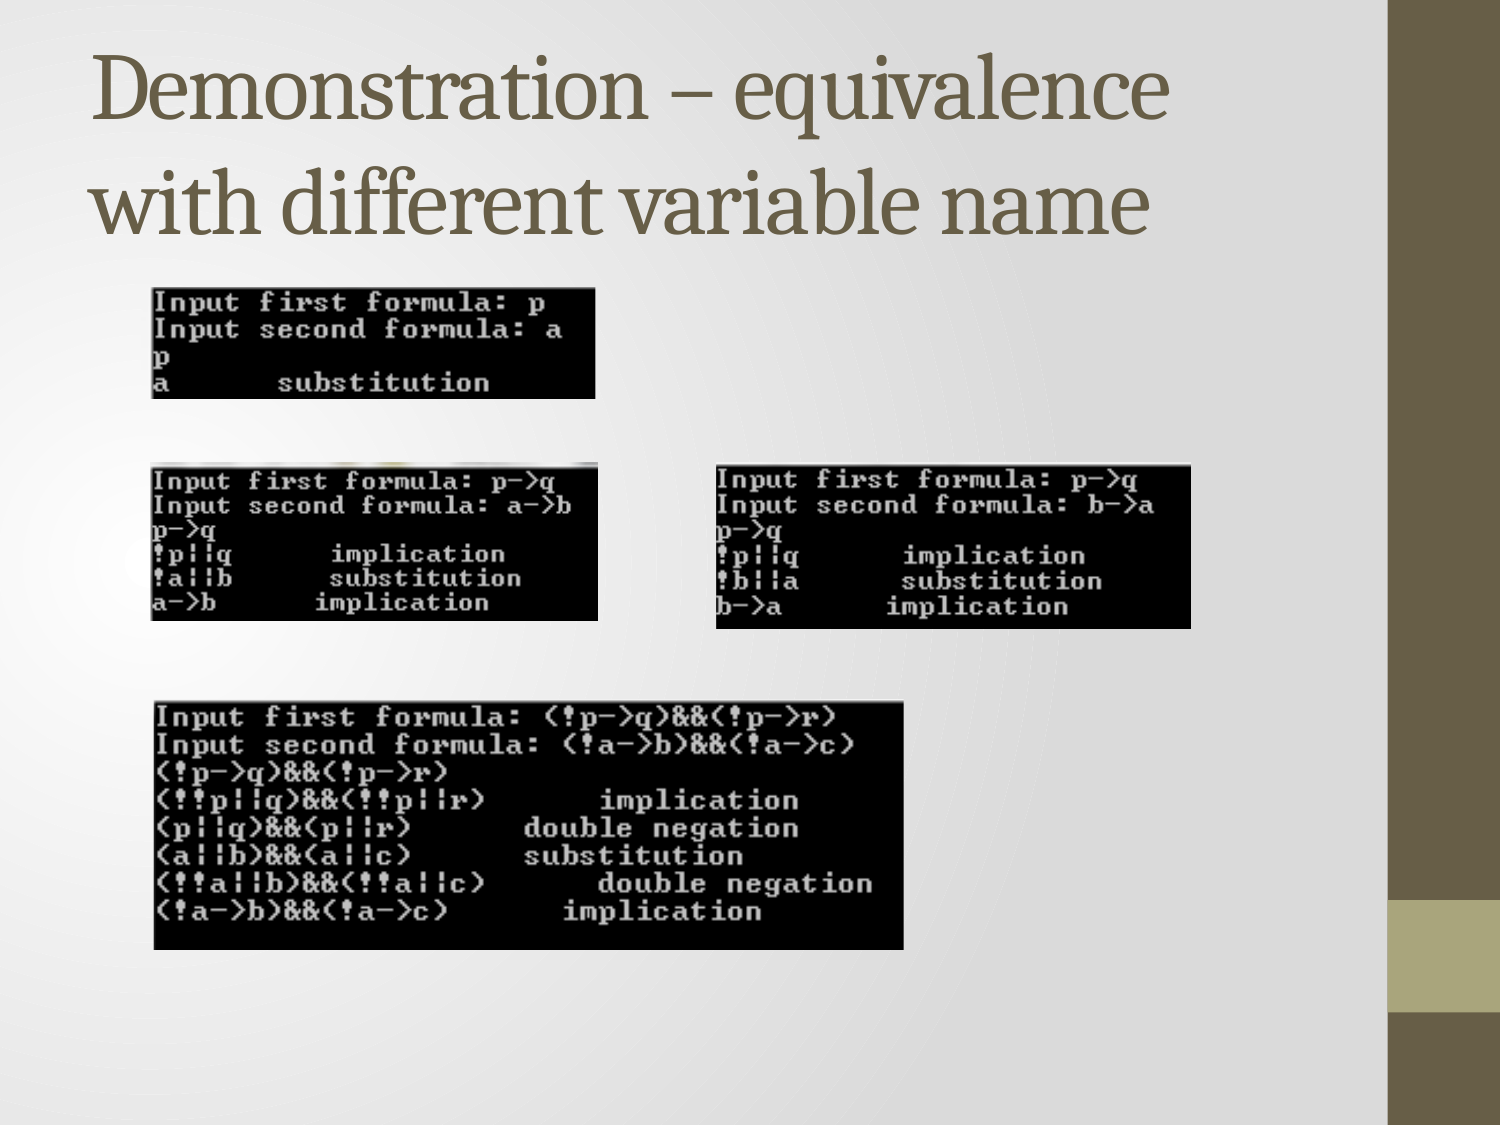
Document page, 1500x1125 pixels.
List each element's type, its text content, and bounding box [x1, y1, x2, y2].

title Demonstration – equivalence with different variable name [75, 45, 1325, 233]
picture [141, 286, 596, 399]
picture [715, 461, 1192, 630]
picture [153, 699, 905, 951]
picture [149, 461, 599, 622]
